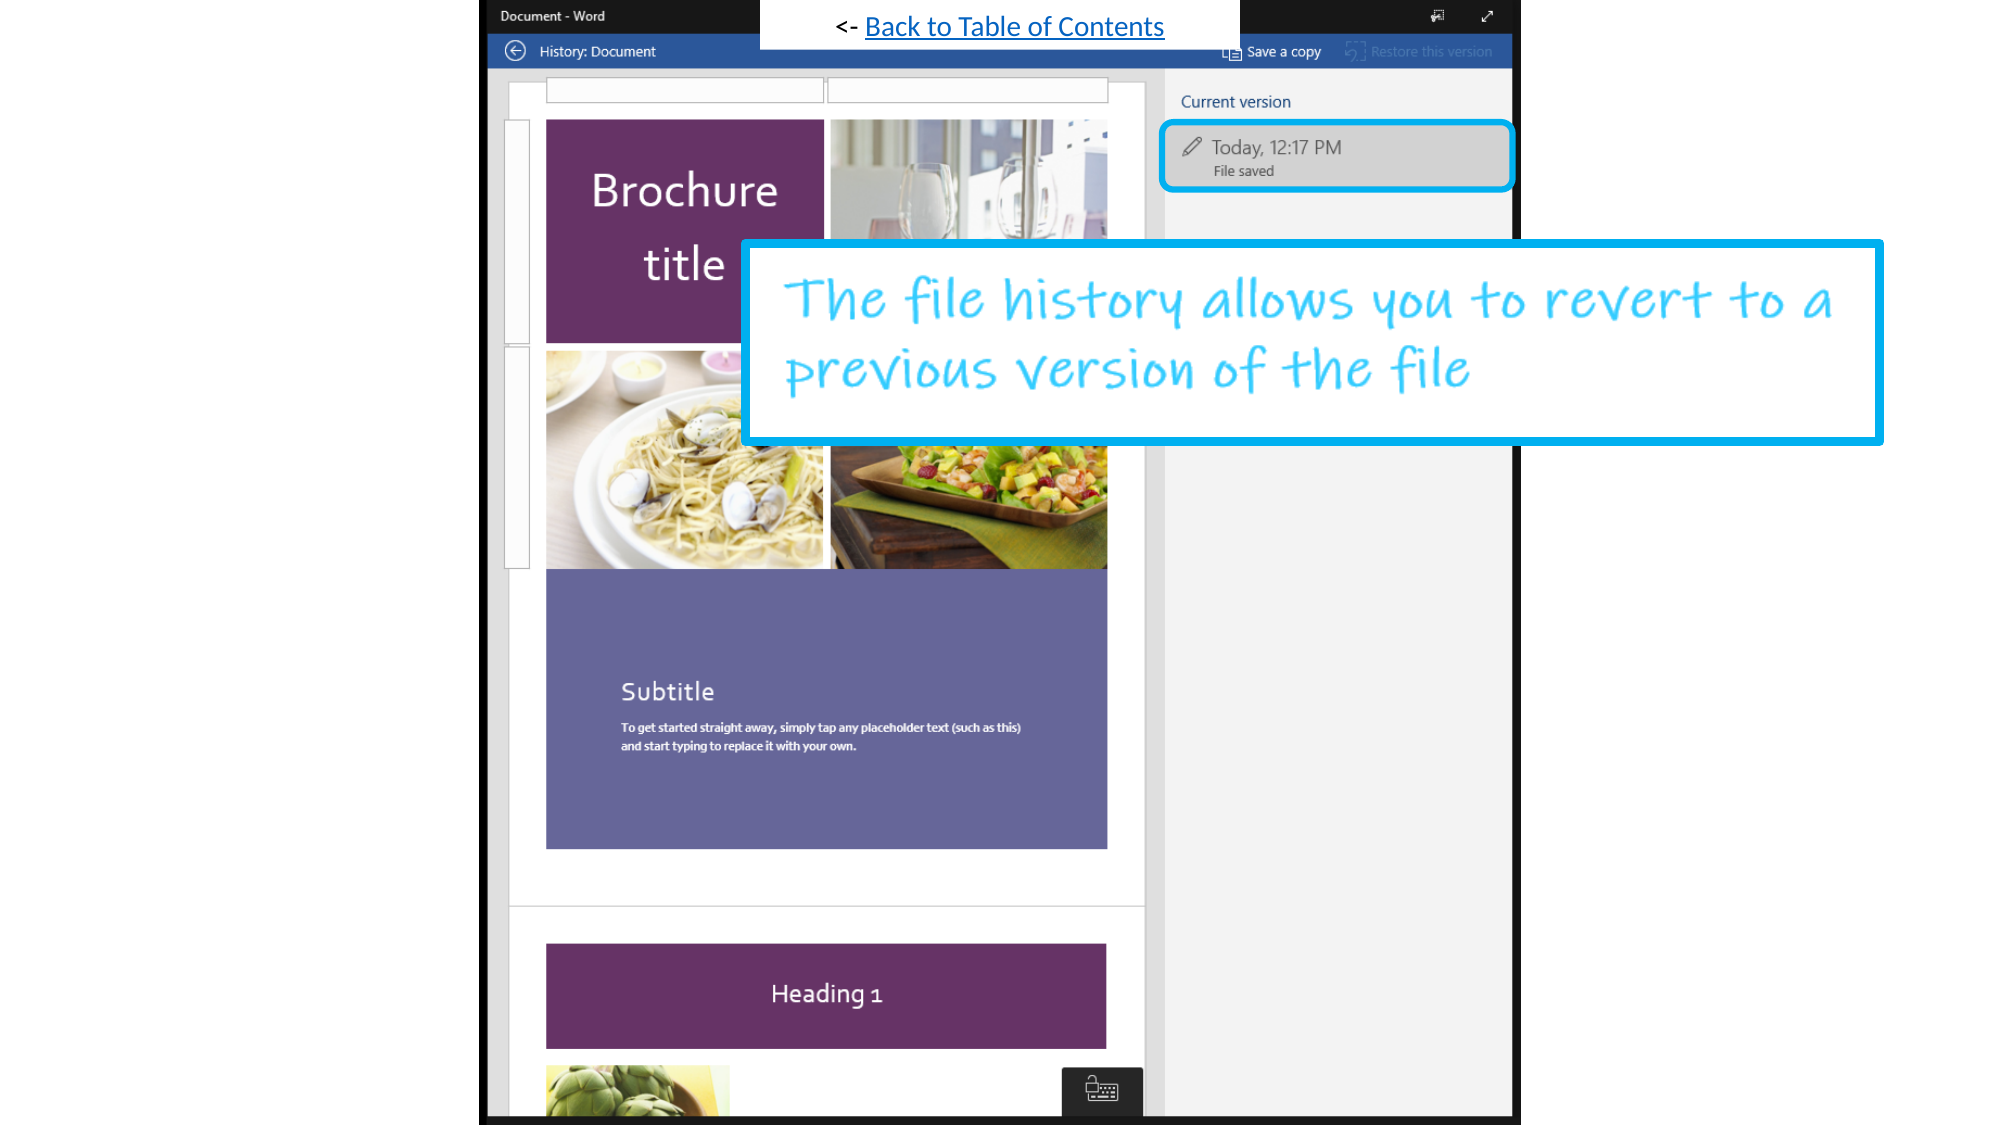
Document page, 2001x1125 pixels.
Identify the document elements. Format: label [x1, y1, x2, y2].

picture [751, 249, 1874, 436]
picture [479, 0, 1521, 1125]
